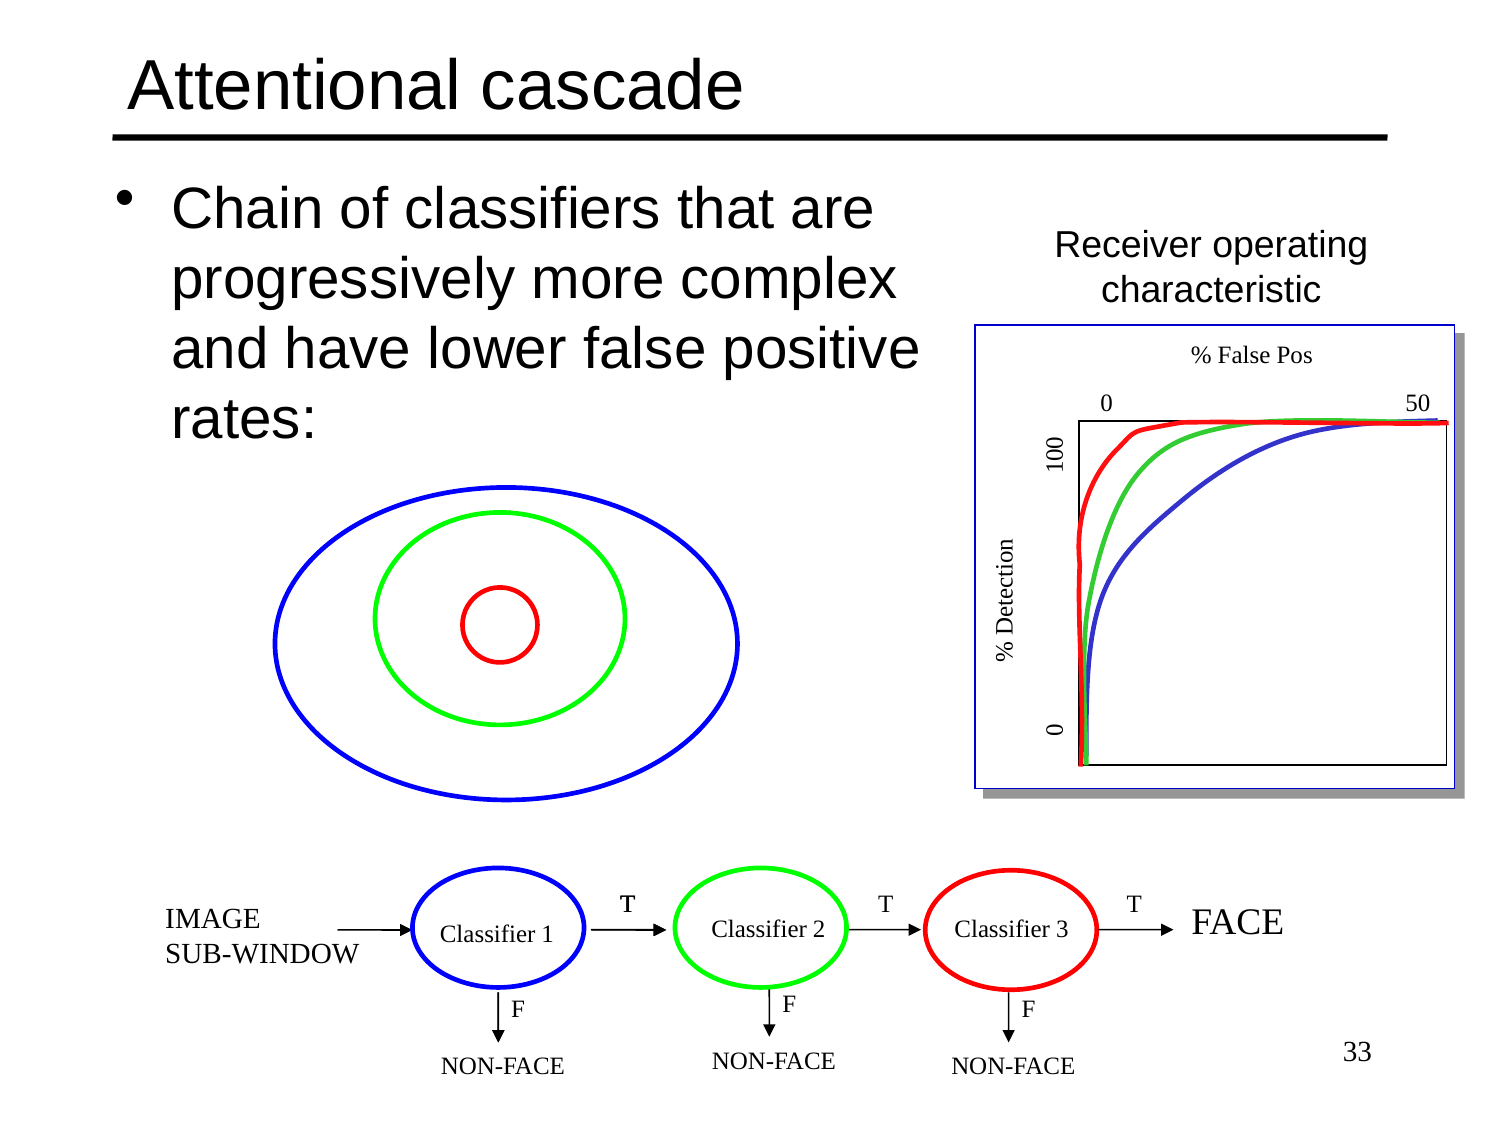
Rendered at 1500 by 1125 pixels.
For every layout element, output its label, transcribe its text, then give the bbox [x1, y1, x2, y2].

text_box [337, 923, 412, 937]
text_box F [496, 985, 541, 1031]
text_box [763, 1024, 776, 1036]
text_box [1002, 1030, 1015, 1042]
text_box T [863, 879, 909, 925]
text_box FACE [1176, 889, 1300, 950]
list Chain of classifiers that are progressively more complex and have lower false positive rates: [99, 162, 1013, 501]
text_box F [767, 979, 812, 1025]
text_box NON-FACE [936, 1042, 1074, 1088]
text_box Classifier 3 [939, 904, 1084, 950]
text_box [274, 487, 738, 800]
text_box [590, 923, 666, 936]
text_box NON-FACE [697, 1036, 852, 1082]
text_box [925, 870, 1097, 990]
text_box Receiver operating characteristic [972, 212, 1450, 318]
text_box T [1111, 879, 1157, 925]
text_box [847, 923, 922, 936]
text_box [491, 1030, 504, 1042]
slide_number 33 [1074, 1024, 1388, 1101]
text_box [974, 324, 1465, 799]
text_box NON-FACE [426, 1042, 581, 1088]
text_box IMAGE SUB-WINDOW [150, 892, 375, 978]
title Attentional cascade [112, 12, 1388, 151]
text_box [674, 867, 847, 988]
text_box F [1006, 985, 1051, 1031]
text_box [412, 867, 585, 988]
text_box T [605, 879, 651, 925]
text_box [1098, 923, 1174, 936]
